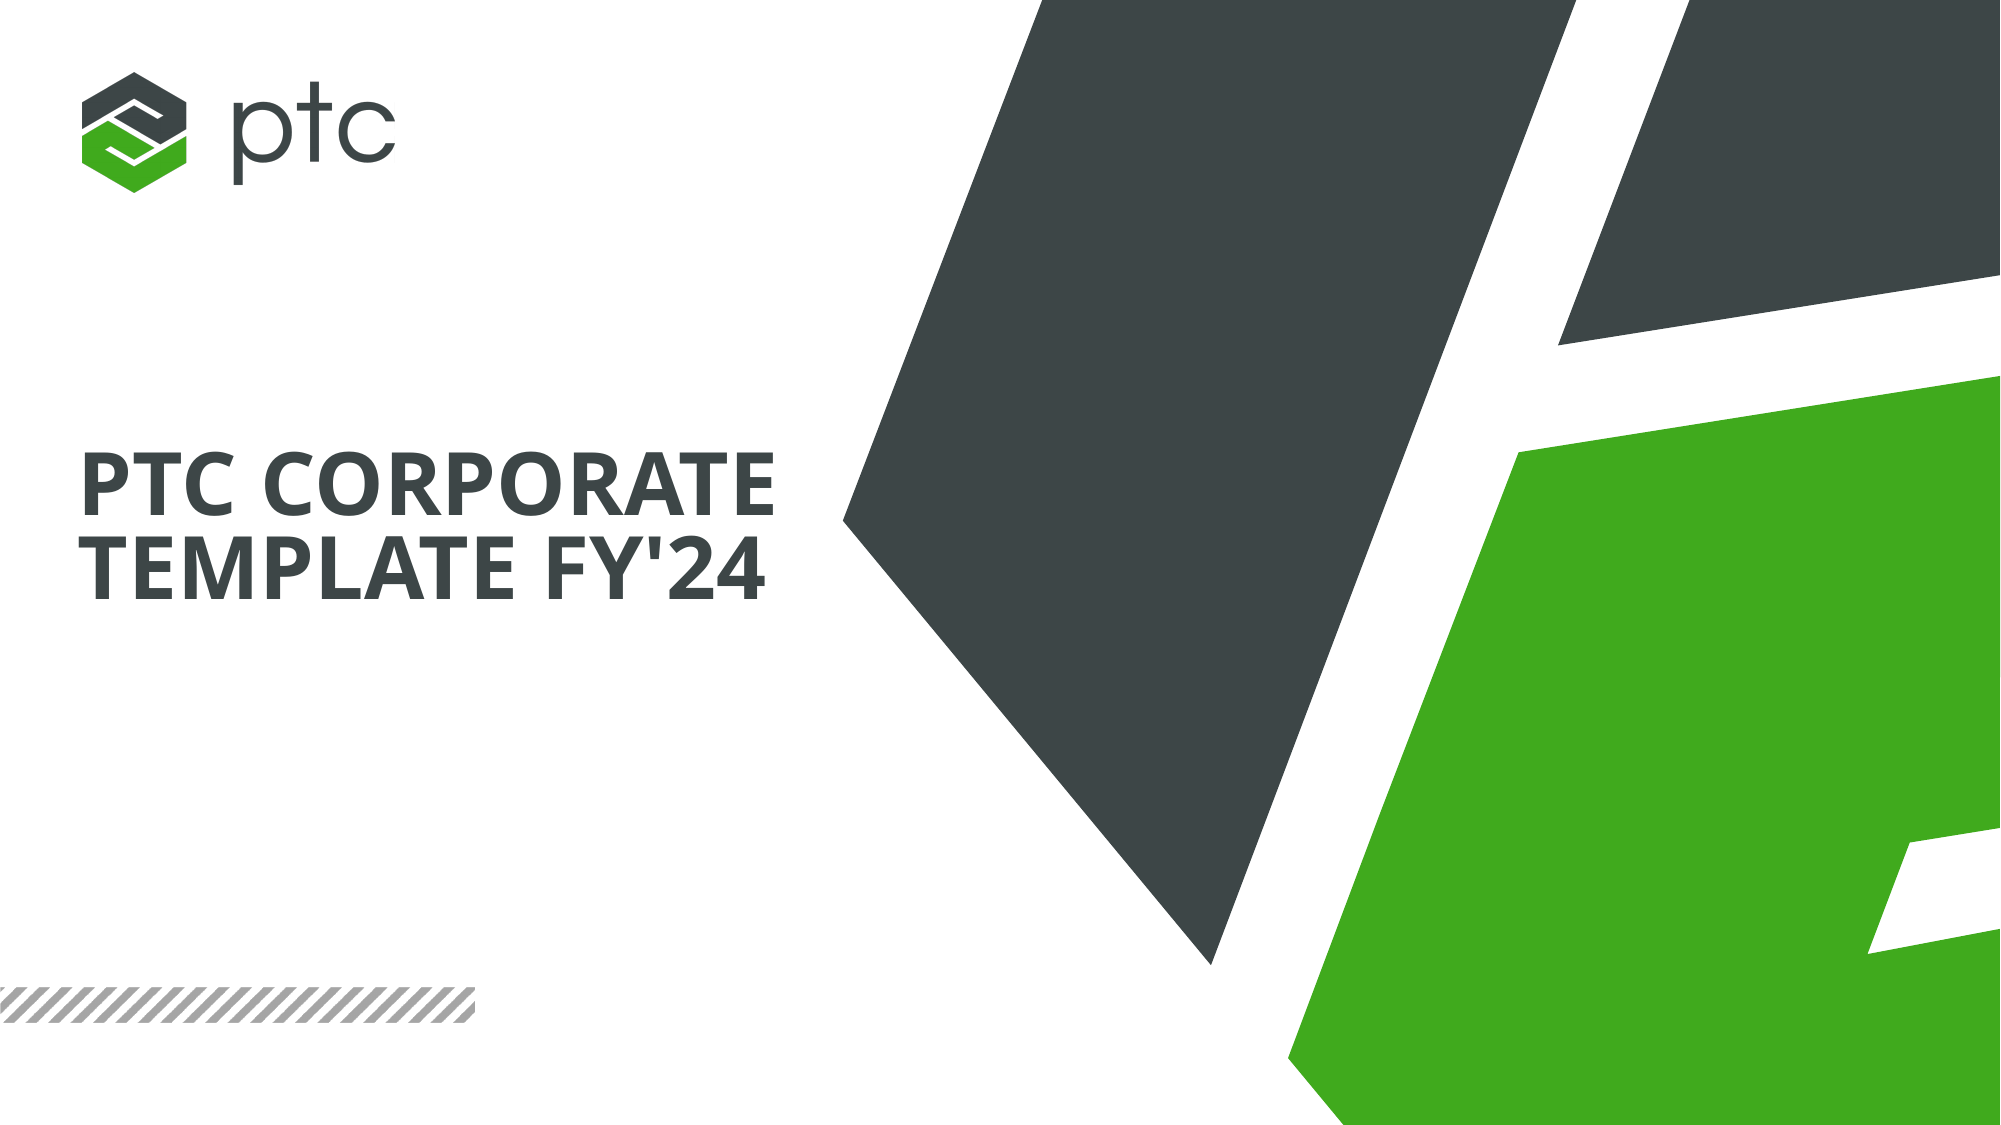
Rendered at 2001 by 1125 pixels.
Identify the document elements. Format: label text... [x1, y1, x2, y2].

title PTC Corporate Template FY'24 [77, 444, 802, 620]
picture [0, 987, 475, 1023]
picture [82, 72, 395, 193]
